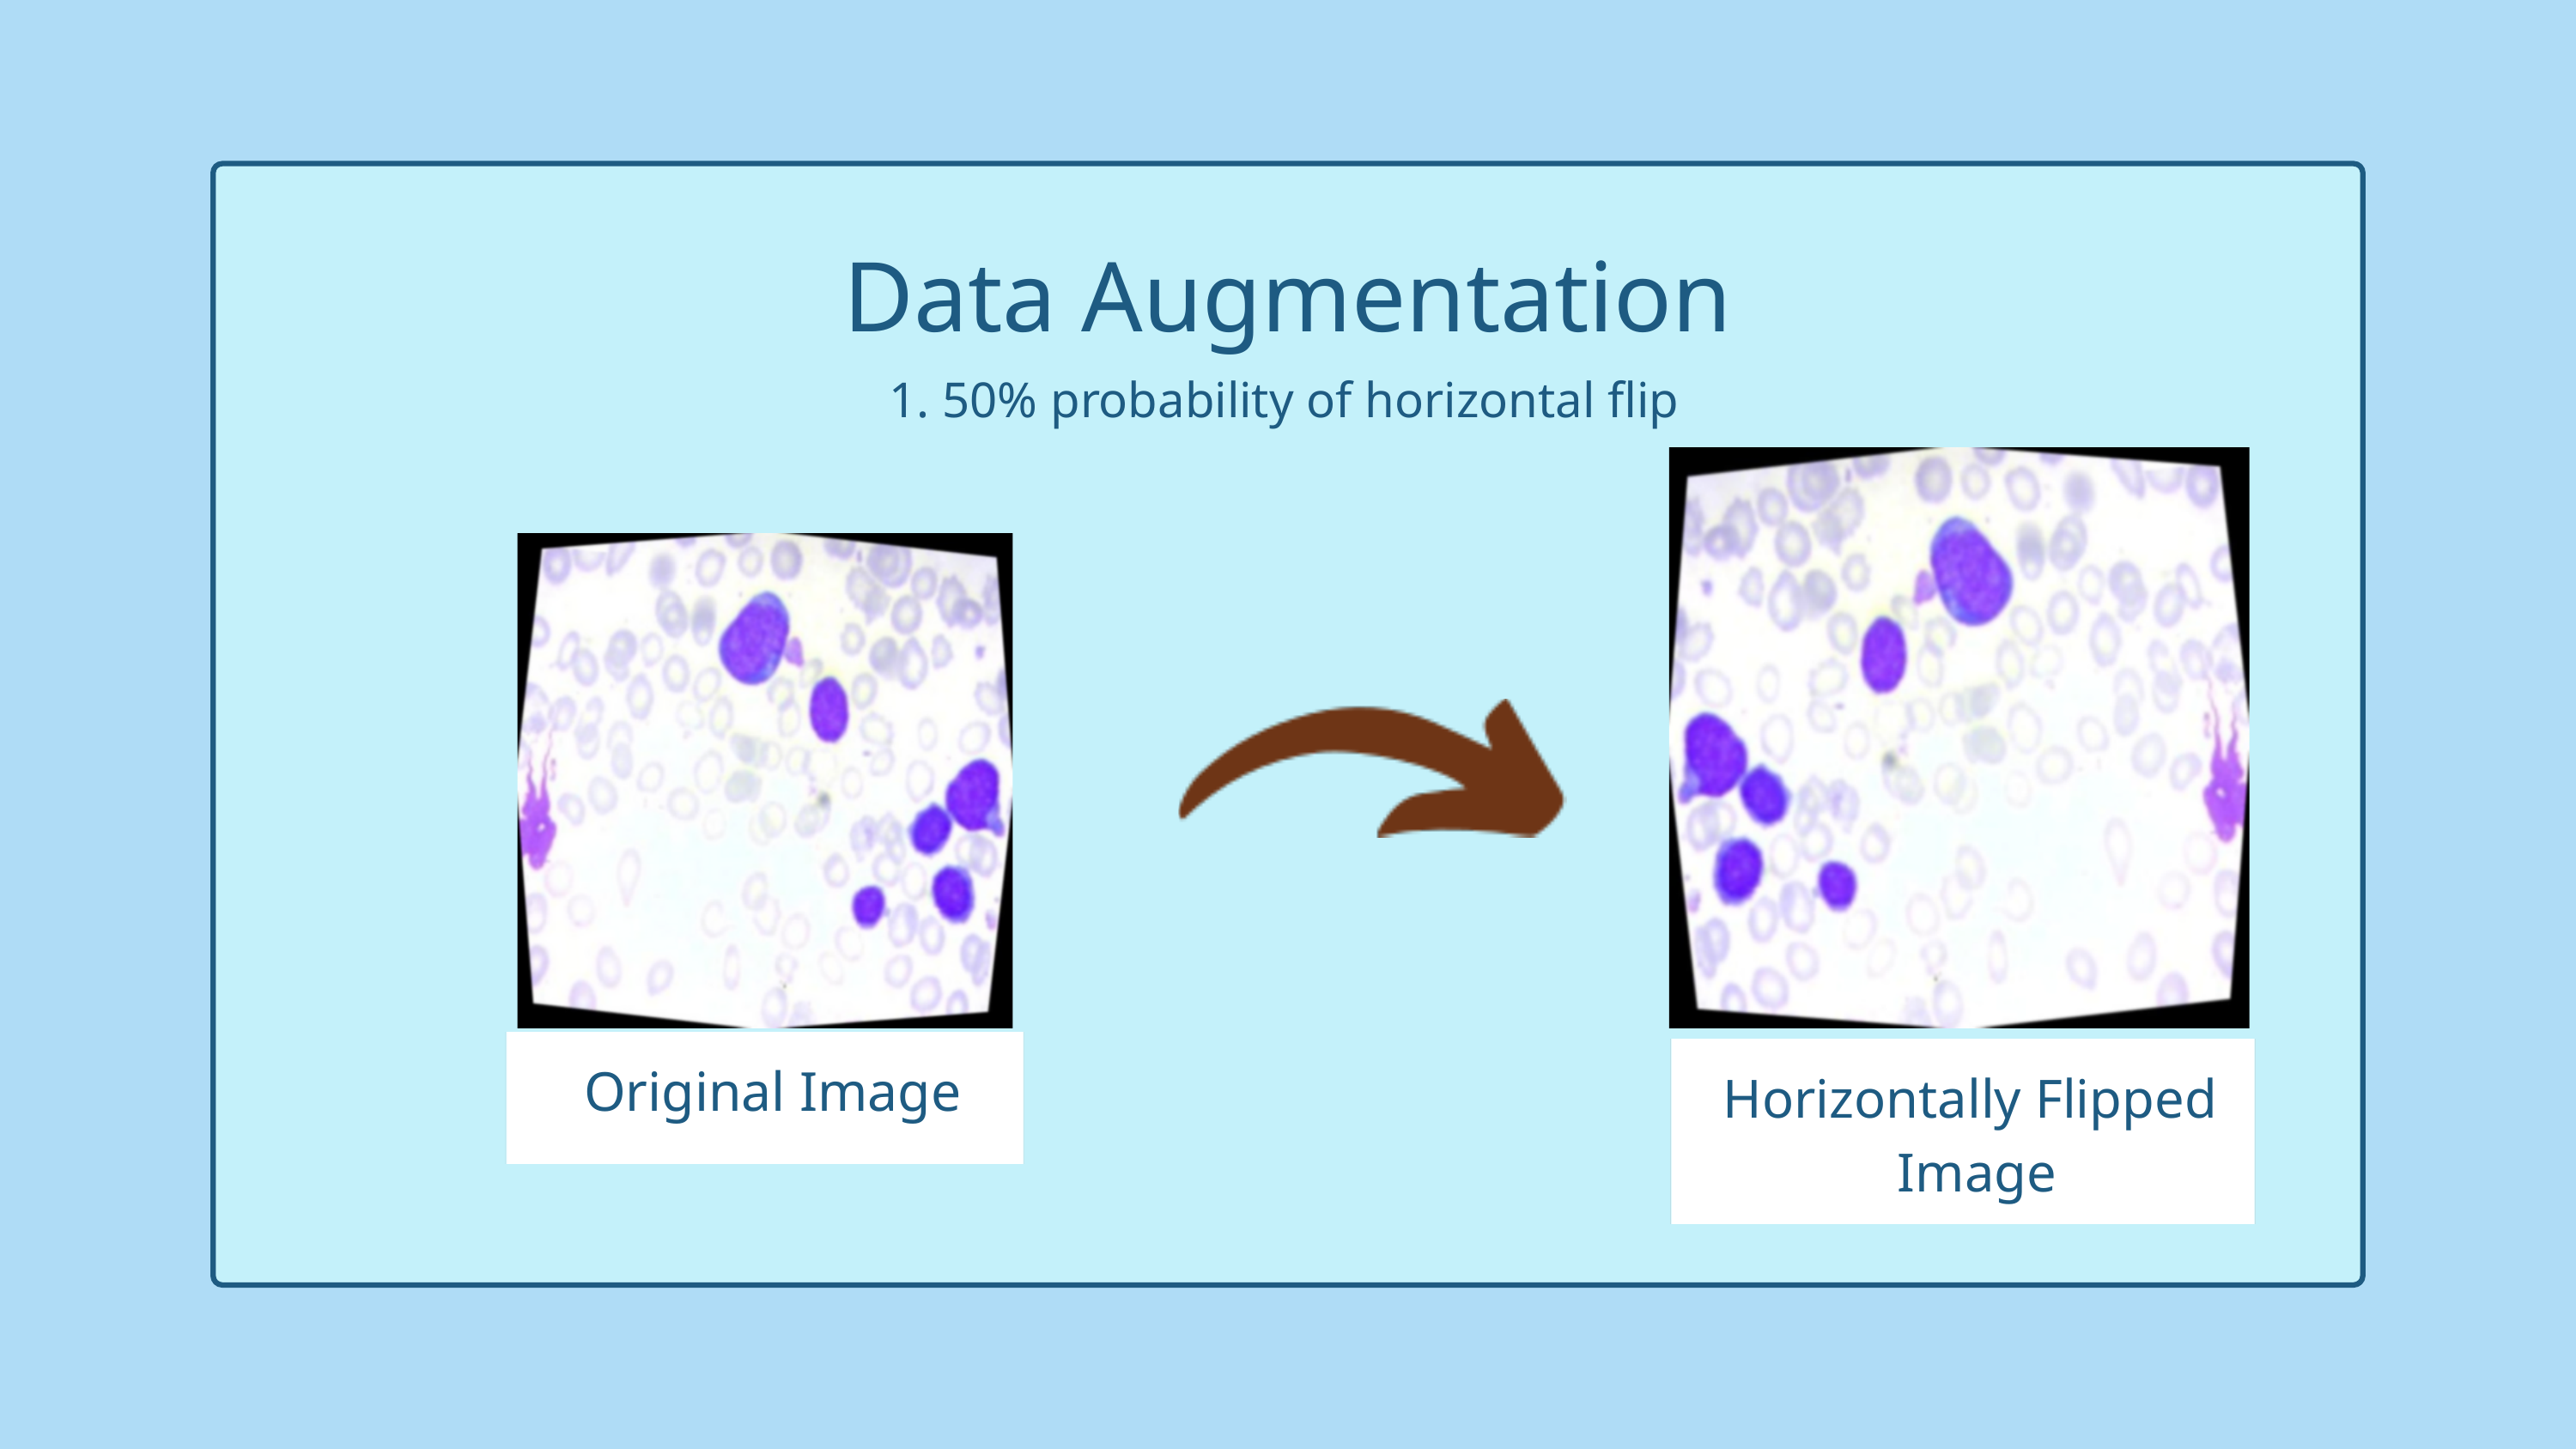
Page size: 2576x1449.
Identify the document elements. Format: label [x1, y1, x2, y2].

text_box [212, 163, 2363, 1286]
